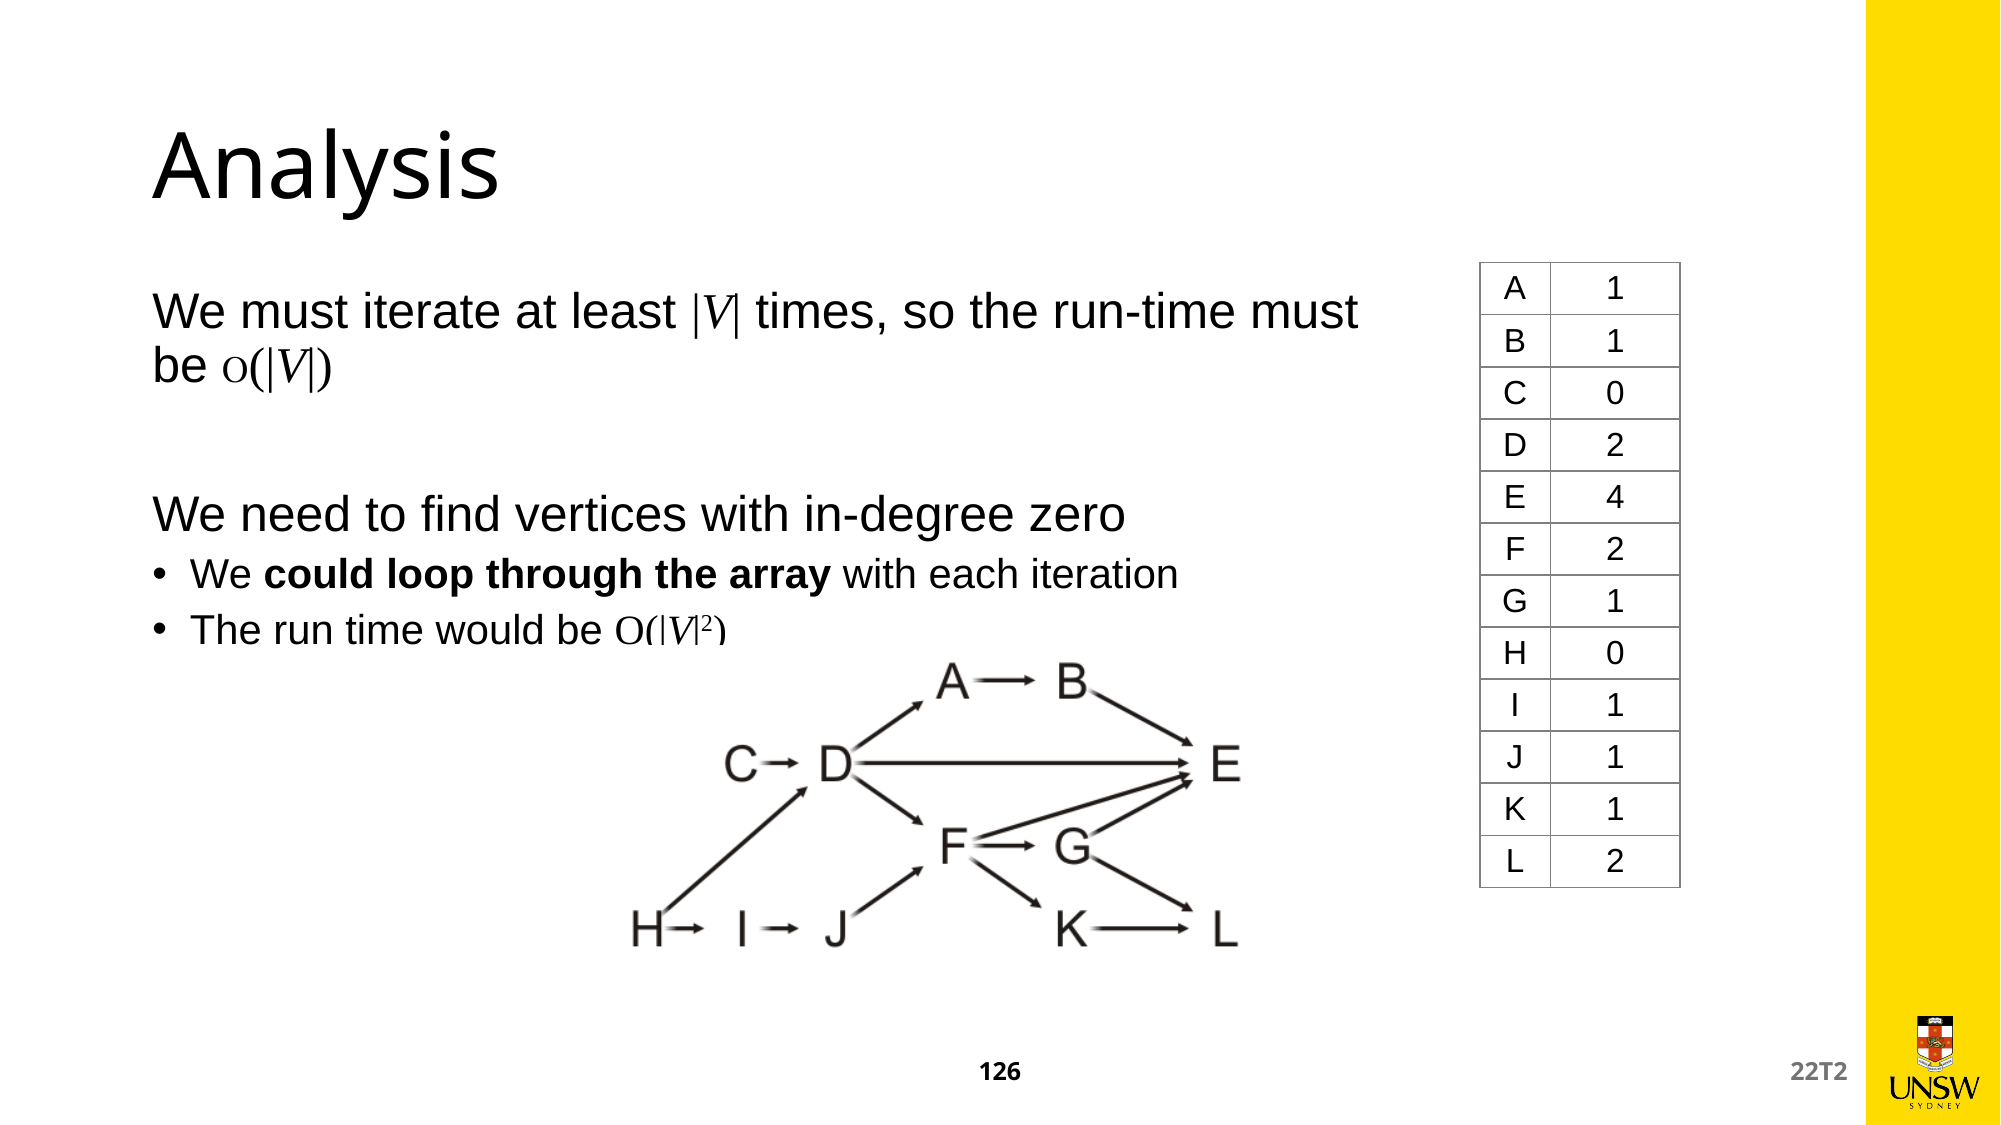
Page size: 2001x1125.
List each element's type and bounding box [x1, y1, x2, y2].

title [137, 59, 1863, 278]
table_cell [1551, 524, 1679, 574]
table_cell [1551, 472, 1679, 522]
table_cell [1481, 576, 1550, 626]
picture [1890, 1016, 1980, 1109]
table_cell [1551, 680, 1679, 730]
picture [610, 645, 1272, 964]
table_cell [1481, 524, 1550, 574]
table_cell [1481, 420, 1550, 470]
table_cell [1551, 420, 1679, 470]
table_cell [1551, 315, 1679, 366]
table_header [1551, 263, 1679, 314]
table_cell [1481, 472, 1550, 522]
footer [1225, 1042, 1863, 1103]
table_cell [1481, 732, 1550, 782]
table_cell [1551, 368, 1679, 418]
table_header [1481, 263, 1550, 314]
table_cell [1551, 576, 1679, 626]
table_cell [1551, 836, 1679, 887]
table_cell [1551, 784, 1679, 835]
table_cell [1551, 732, 1679, 782]
table_cell [1481, 680, 1550, 730]
list [137, 277, 1399, 992]
table_cell [1551, 628, 1679, 678]
table_cell [1481, 784, 1550, 835]
slide_number [774, 1042, 1225, 1103]
table_cell [1481, 836, 1550, 887]
table_cell [1481, 315, 1550, 366]
table_cell [1481, 368, 1550, 418]
table_cell [1481, 628, 1550, 678]
